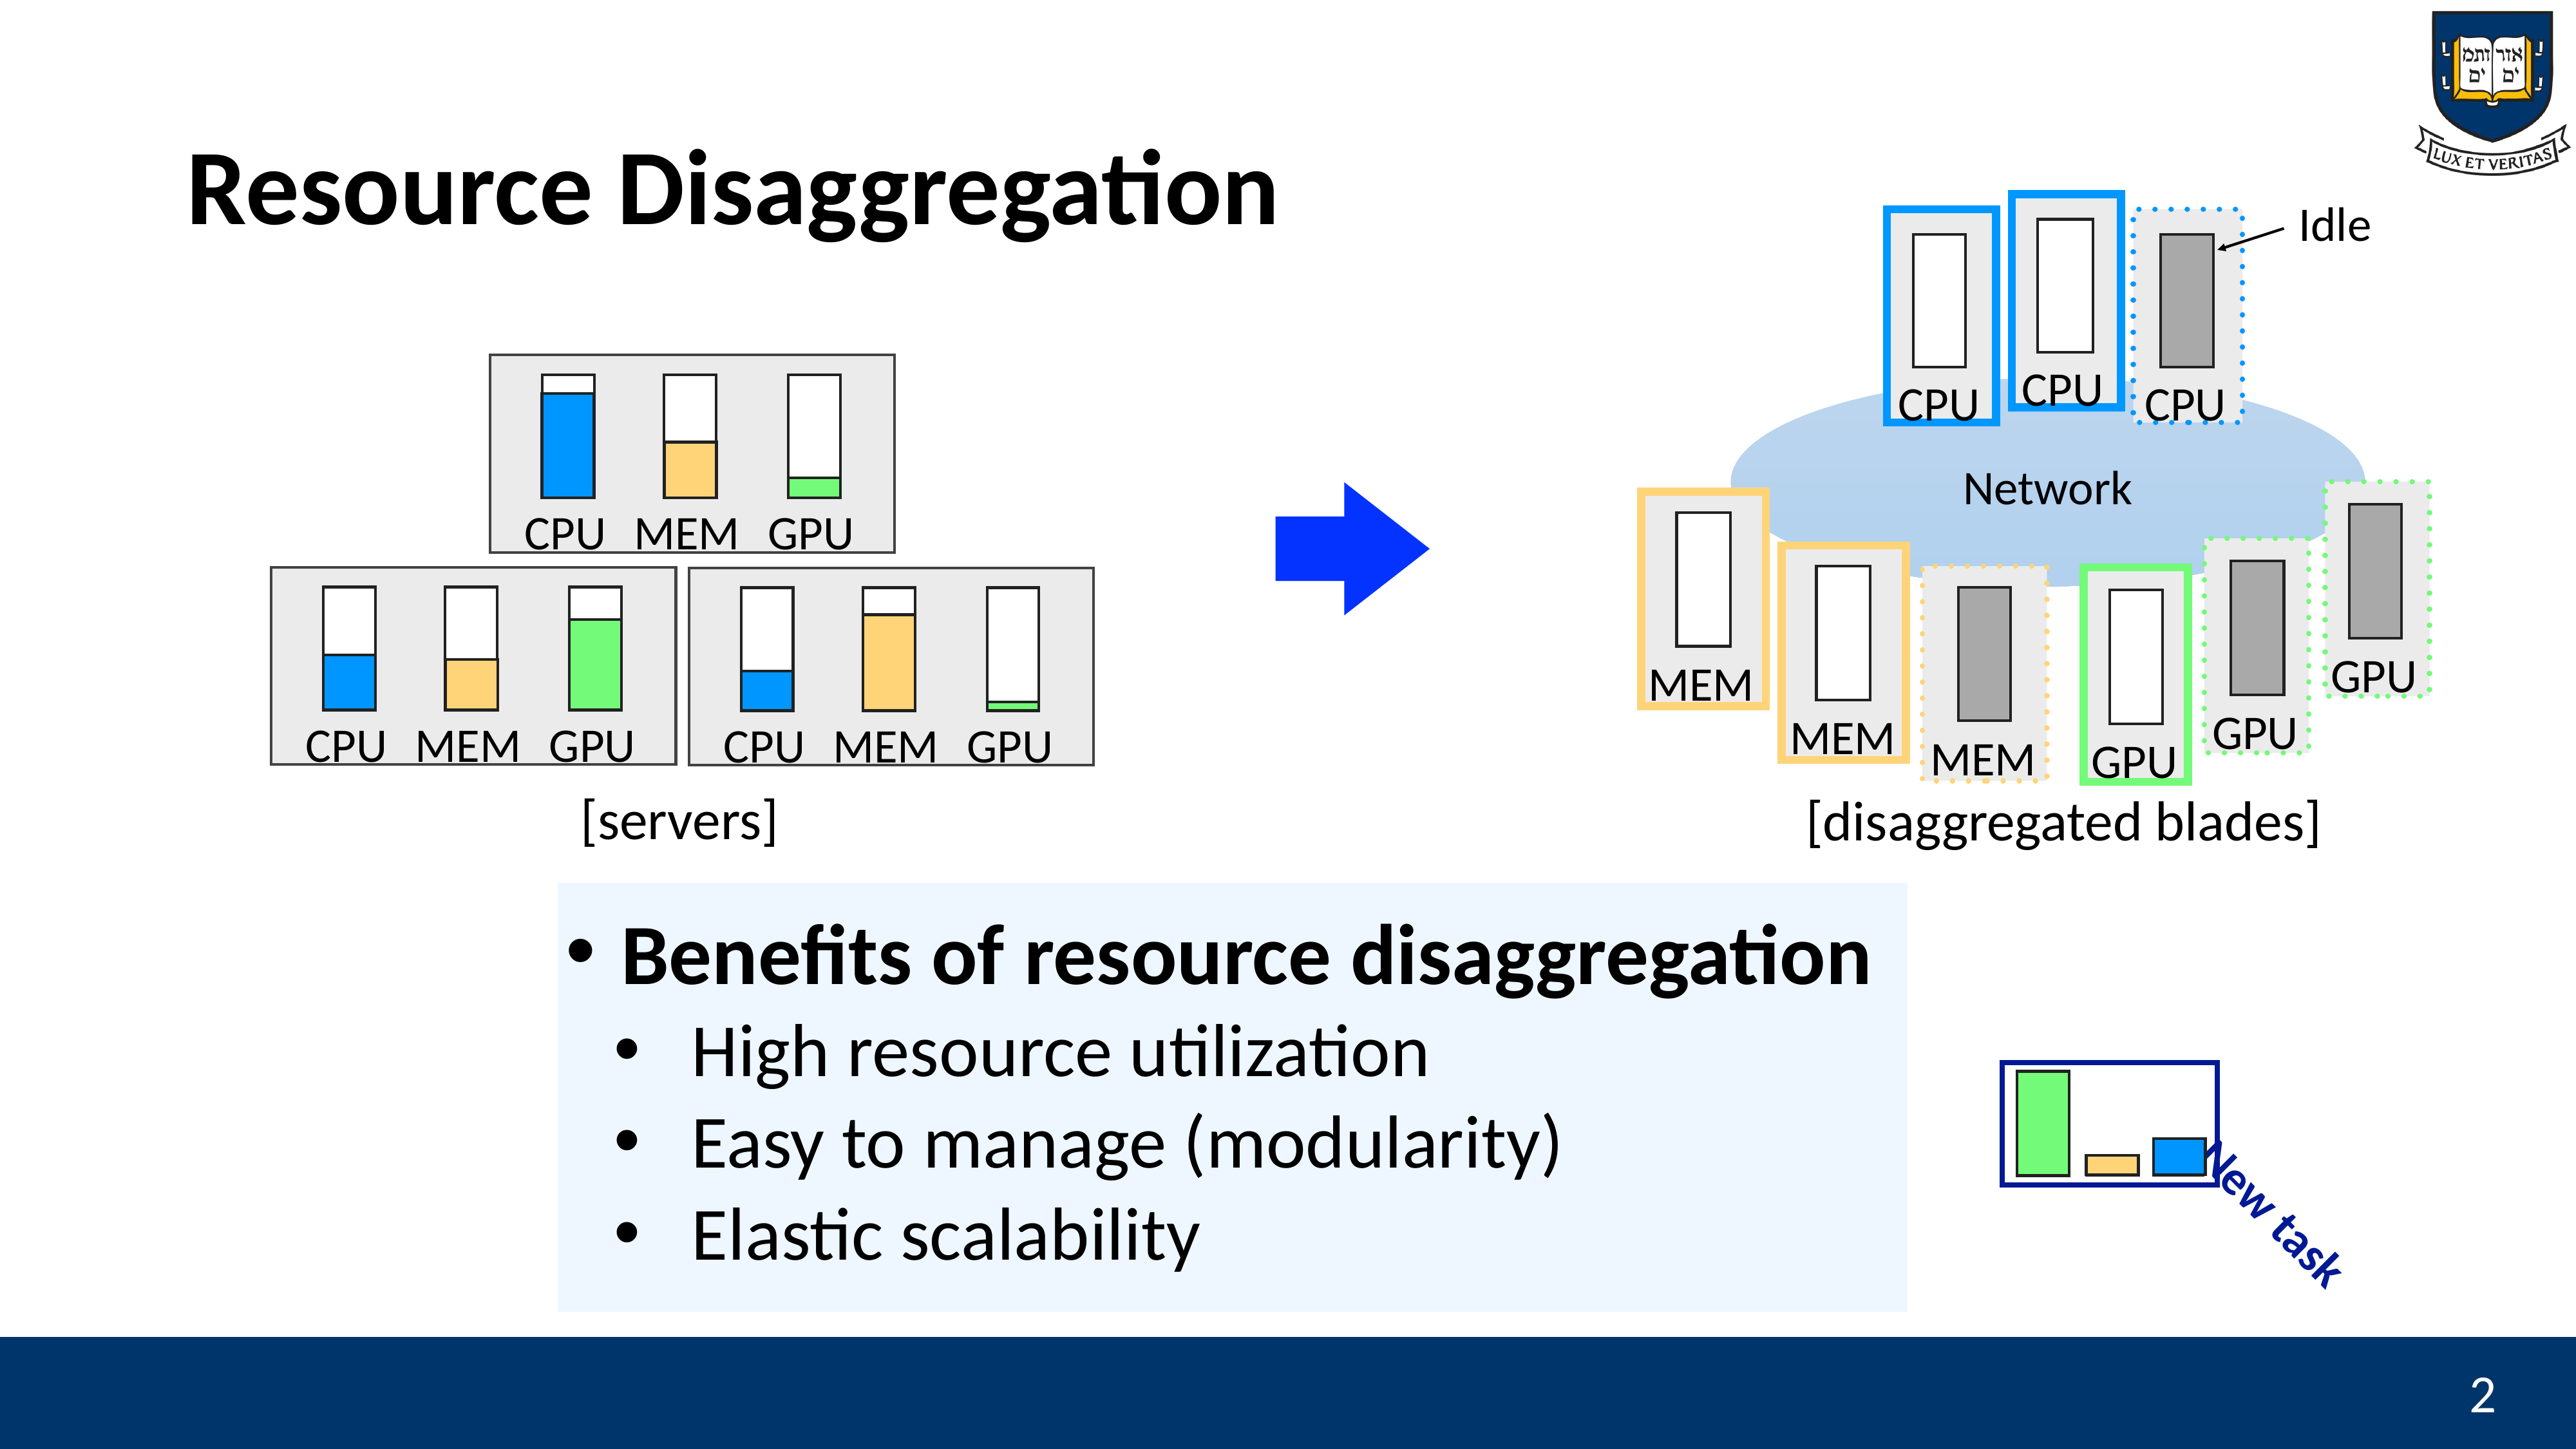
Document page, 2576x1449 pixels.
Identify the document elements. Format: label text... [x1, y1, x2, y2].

text_box CPU [516, 493, 621, 550]
text_box MEM [626, 493, 755, 550]
text_box [569, 587, 621, 619]
text_box [323, 587, 375, 654]
text_box [1275, 482, 1430, 616]
text_box CPU [298, 706, 402, 762]
text_box [862, 587, 915, 614]
text_box CPU [715, 706, 819, 763]
text_box [788, 478, 840, 498]
text_box GPU [541, 706, 650, 762]
text_box [490, 355, 895, 553]
text_box [569, 619, 621, 710]
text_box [2002, 1062, 2351, 1270]
text_box [987, 587, 1039, 702]
text_box [542, 374, 594, 393]
text_box [664, 374, 716, 442]
text_box GPU [760, 493, 869, 550]
text_box [542, 393, 594, 498]
text_box [323, 654, 375, 710]
text_box GPU [958, 706, 1068, 763]
picture [2413, 10, 2571, 176]
text_box [741, 587, 793, 671]
text_box [servers] [571, 781, 789, 862]
title Resource Disaggregation [176, 76, 2400, 304]
text_box [688, 567, 1094, 766]
text_box [862, 614, 915, 711]
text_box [1638, 189, 2430, 860]
text_box [741, 671, 793, 711]
text_box [664, 442, 717, 498]
text_box MEM [824, 706, 953, 763]
list Benefits of resource disaggregation High resource utilization Easy to manage (modularity) Elastic scalability [556, 882, 1909, 1313]
text_box [445, 659, 498, 710]
text_box [788, 374, 840, 478]
text_box MEM [407, 706, 536, 762]
text_box [987, 702, 1039, 711]
text_box [271, 567, 676, 765]
slide_number 2 [2457, 1353, 2507, 1429]
text_box [445, 587, 498, 659]
